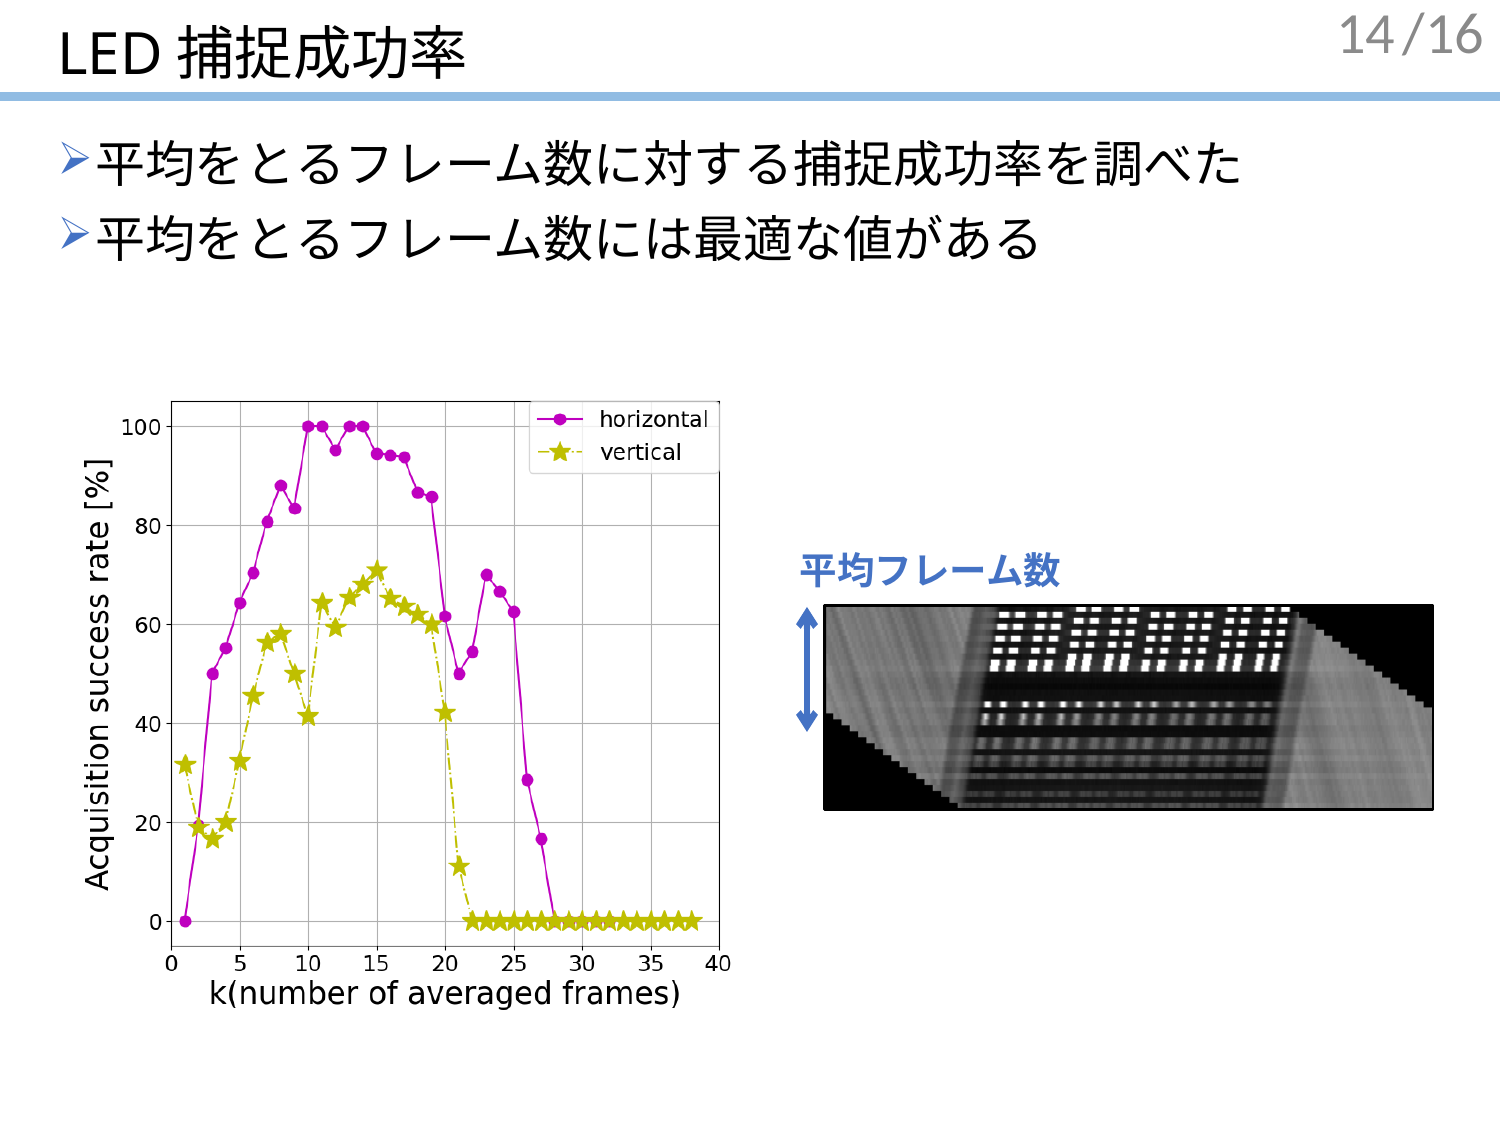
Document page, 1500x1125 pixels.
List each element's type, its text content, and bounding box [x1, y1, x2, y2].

list 平均をとるフレーム数に対する捕捉成功率を調べた 平均をとるフレーム数には最適な値がある [42, 132, 1458, 1014]
picture [82, 316, 789, 1023]
picture [825, 606, 1432, 809]
text_box 平均フレーム数 [789, 539, 1287, 600]
title LED捕捉成功率 [42, 0, 1458, 112]
slide_number 14 [1072, 0, 1410, 60]
